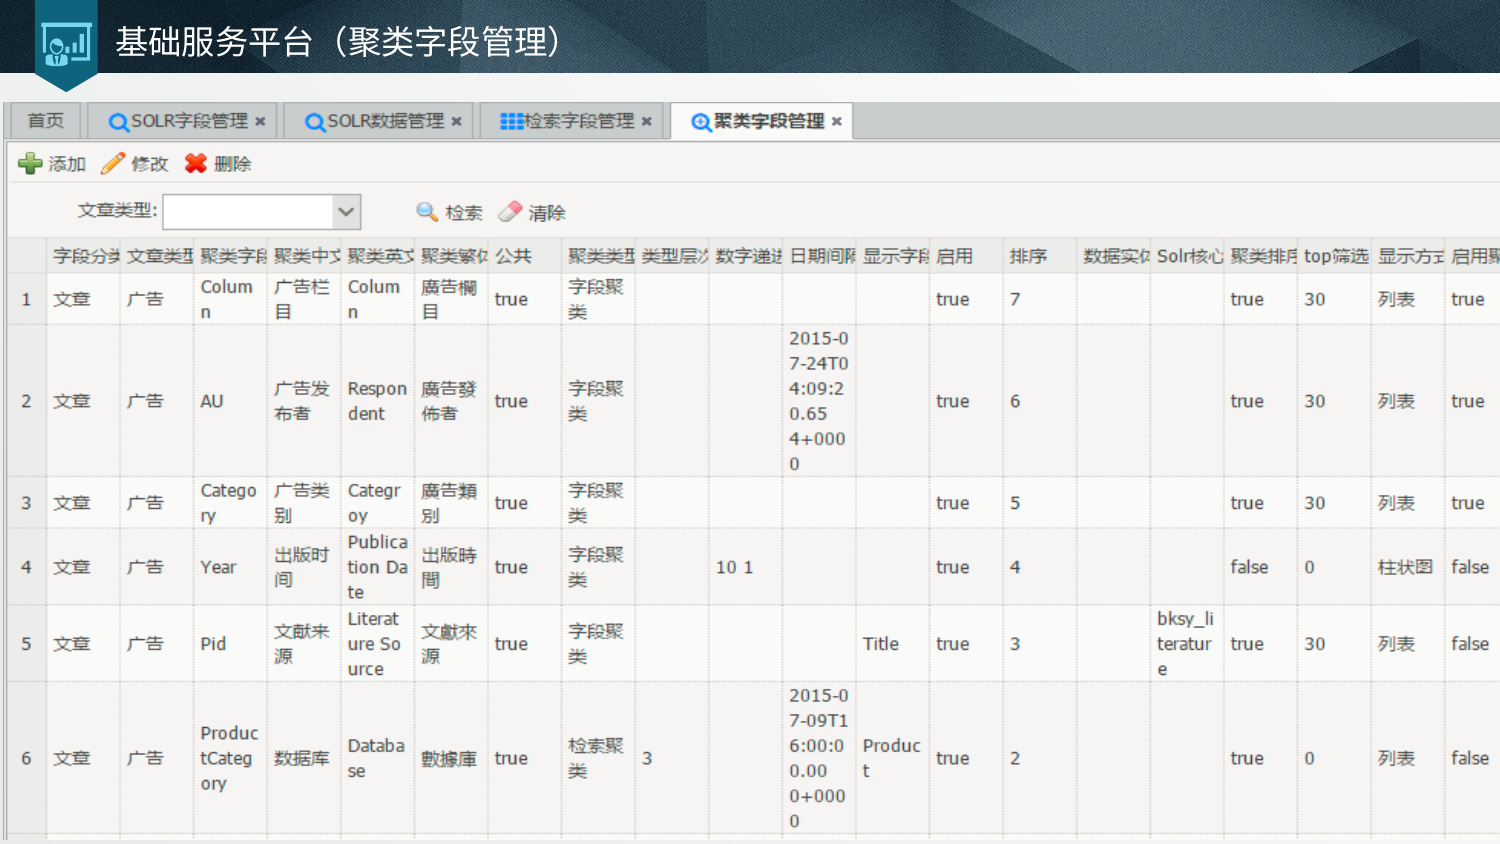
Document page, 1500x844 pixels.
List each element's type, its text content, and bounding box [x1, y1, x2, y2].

text_box [45, 38, 70, 67]
picture [98, 0, 1500, 73]
picture [0, 0, 34, 73]
title 基础服务平台（聚类字段管理） [100, 18, 691, 64]
picture [2, 102, 1500, 840]
text_box [41, 22, 93, 61]
